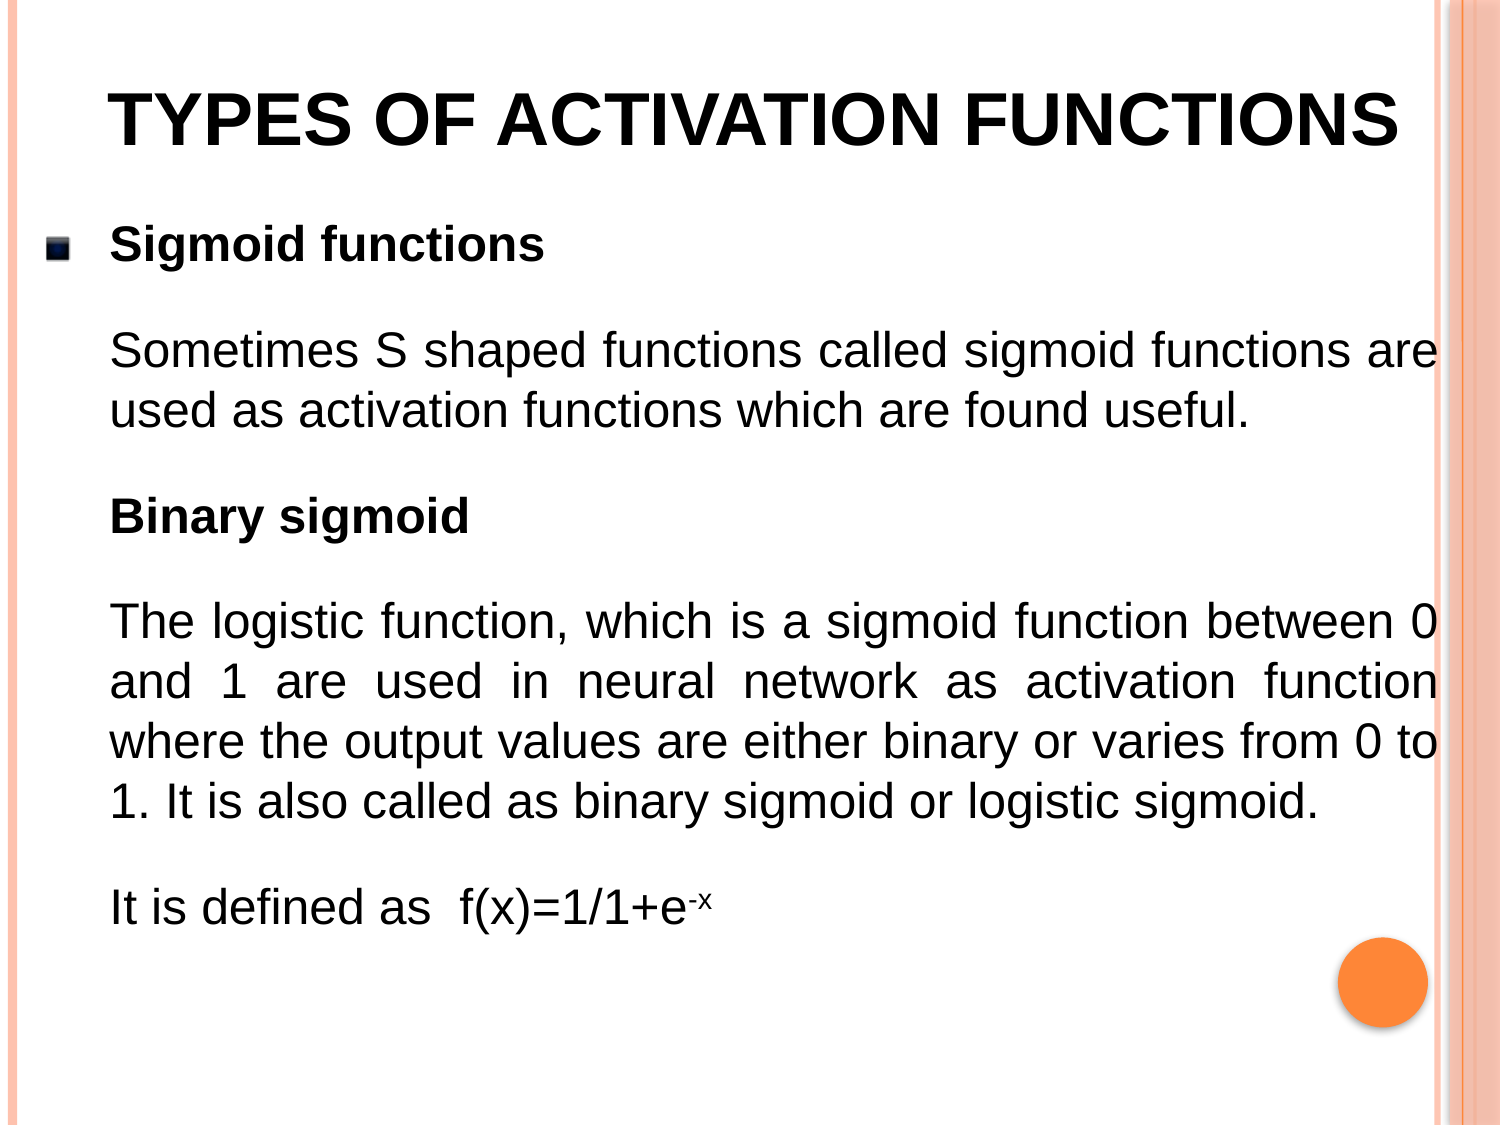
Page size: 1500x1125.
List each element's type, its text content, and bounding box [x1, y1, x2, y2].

text_box [45, 236, 71, 262]
text_box Sigmoid functions Sometimes S shaped functions called sigmoid functions are used as activation functions which are found useful. Binary sigmoid The logistic function, which is a sigmoid function between 0 and 1 are used in neural network as activation function where the output values are either binary or varies from 0 to 1. It is also called as binary sigmoid or logistic sigmoid. It is defined as f(x)=1/1+e-x [94, 204, 1455, 1075]
text_box TYPES OF ACTIVATION FUNCTIONS [80, 22, 1429, 209]
